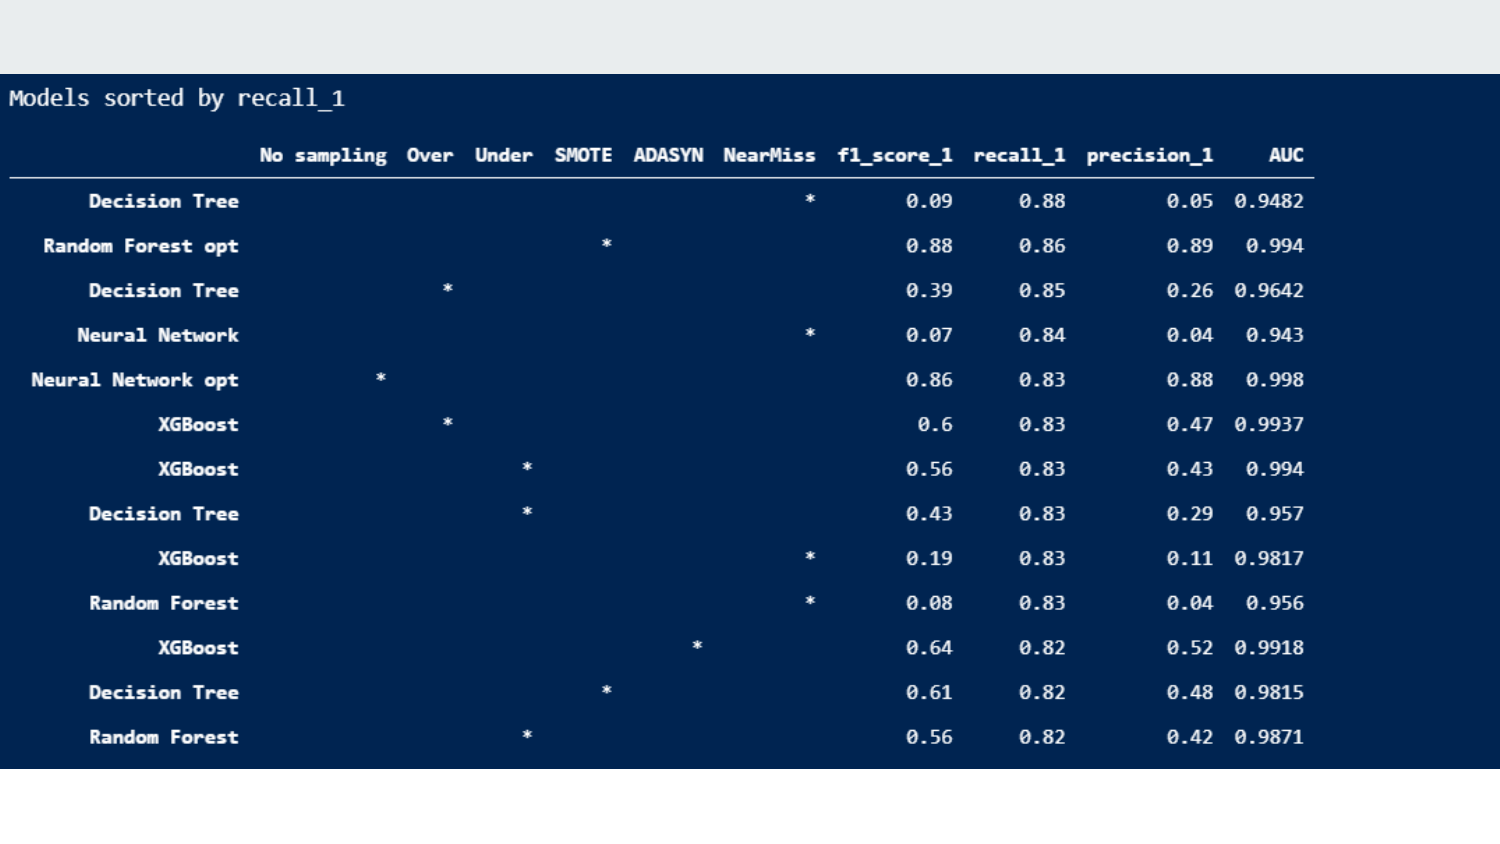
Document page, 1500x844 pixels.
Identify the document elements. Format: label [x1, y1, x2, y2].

picture [0, 74, 1500, 770]
